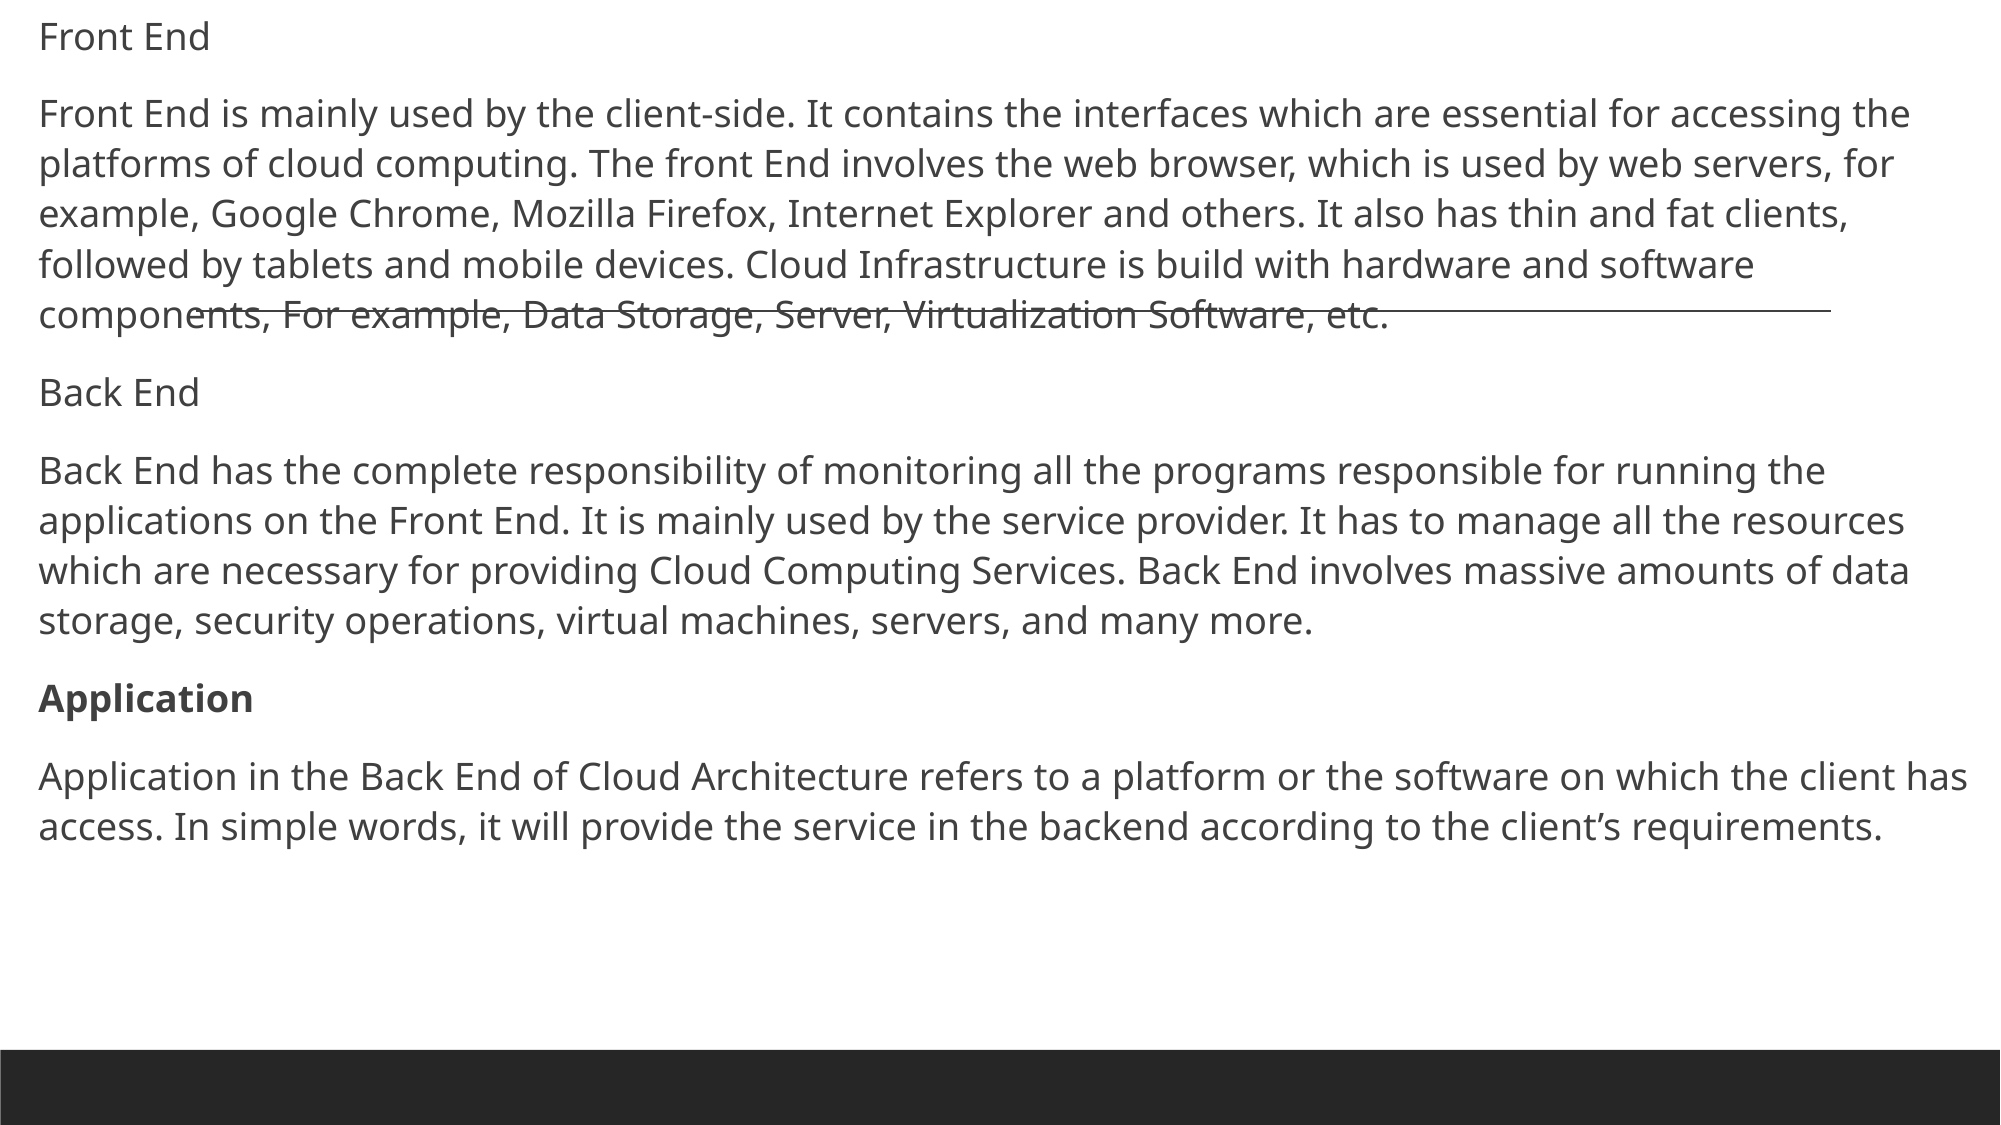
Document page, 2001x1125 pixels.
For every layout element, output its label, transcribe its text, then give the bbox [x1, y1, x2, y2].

list Front End Front End is mainly used by the client-side. It contains the interfaces which are essential for accessing the platforms of cloud computing. The front End involves the web browser, which is used by web servers, for example, Google Chrome, Mozilla Firefox, Internet Explorer and others. It also has thin and fat clients, followed by tablets and mobile devices. Cloud Infrastructure is build with hardware and software components, For example, Data Storage, Server, Virtualization Software, etc. Back End Back End has the complete responsibility of monitoring all the programs responsible for running the applications on the Front End. It is mainly used by the service provider. It has to manage all the resources which are necessary for providing Cloud Computing Services. Back End involves massive amounts of data storage, security operations, virtual machines, servers, and many more. Application Application in the Back End of Cloud Architecture refers to a platform or the software on which the client has access. In simple words, it will provide the service in the backend according to the client’s requirements. [23, 0, 2000, 1050]
